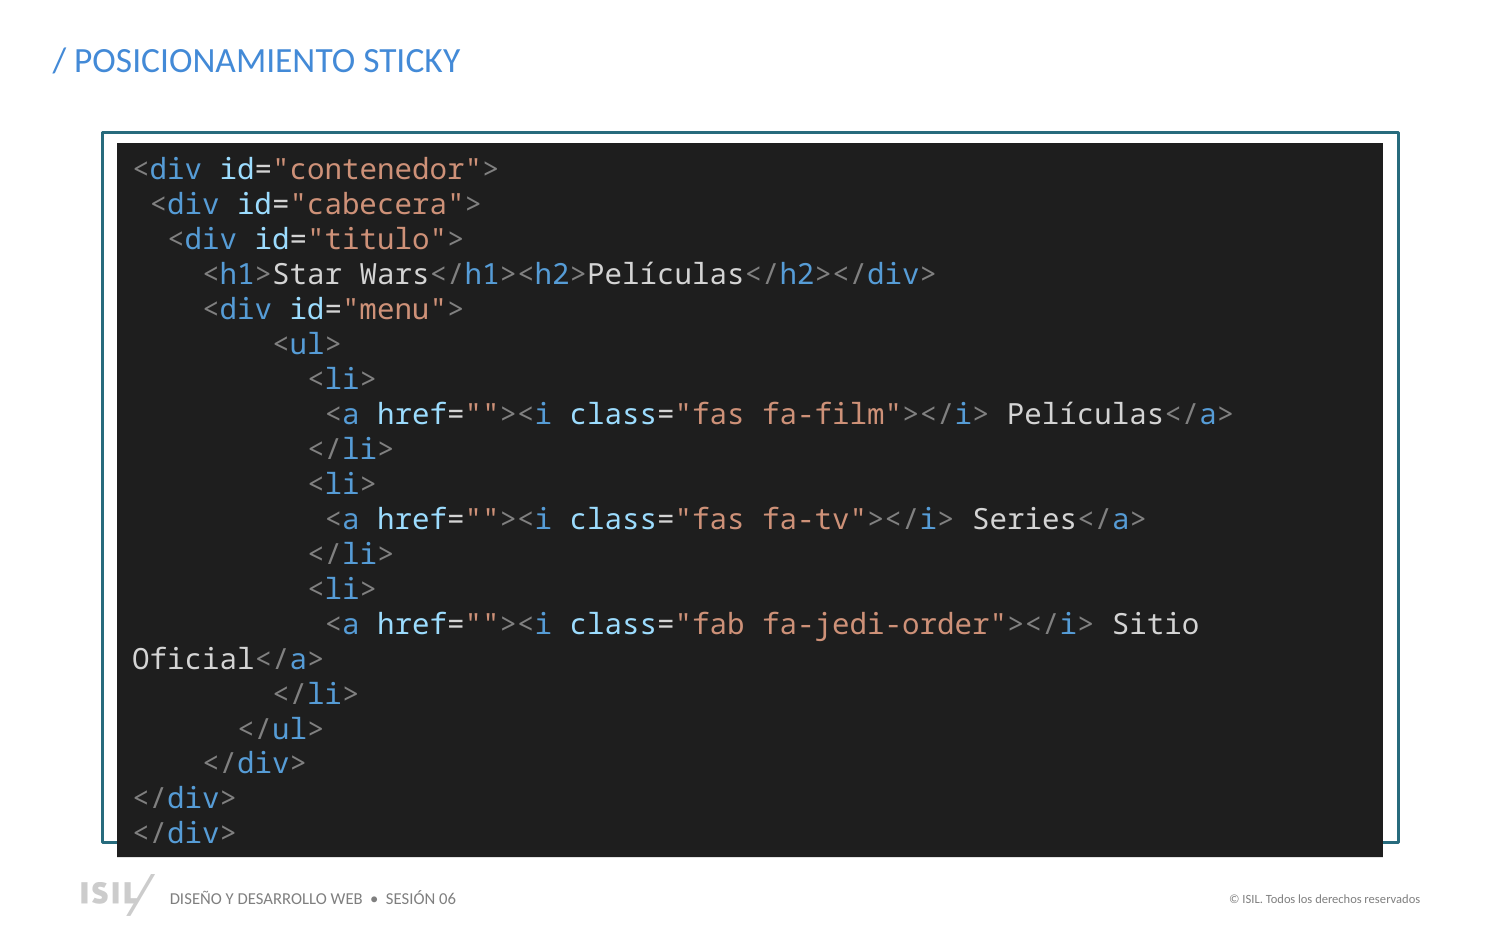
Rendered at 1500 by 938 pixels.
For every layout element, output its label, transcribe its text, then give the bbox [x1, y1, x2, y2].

text_box ≈¬¬¬ççç [102, 132, 1399, 843]
text_box <div id="contenedor"> <div id="cabecera"> <div id="titulo"> <h1>Star Wars</h1><h2>Películas</h2></div> <div id="menu"> <ul> <li> <a href=""><i class="fas fa-film"></i> Películas</a> </li> <li> <a href=""><i class="fas fa-tv"></i> Series</a> </li> <li> <a href=""><i class="fab fa-jedi-order"></i> Sitio Oficial</a> </li> </ul> </div> </div> </div> [117, 143, 1383, 858]
text_box / POSICIONAMIENTO STICKY [37, 30, 1220, 88]
